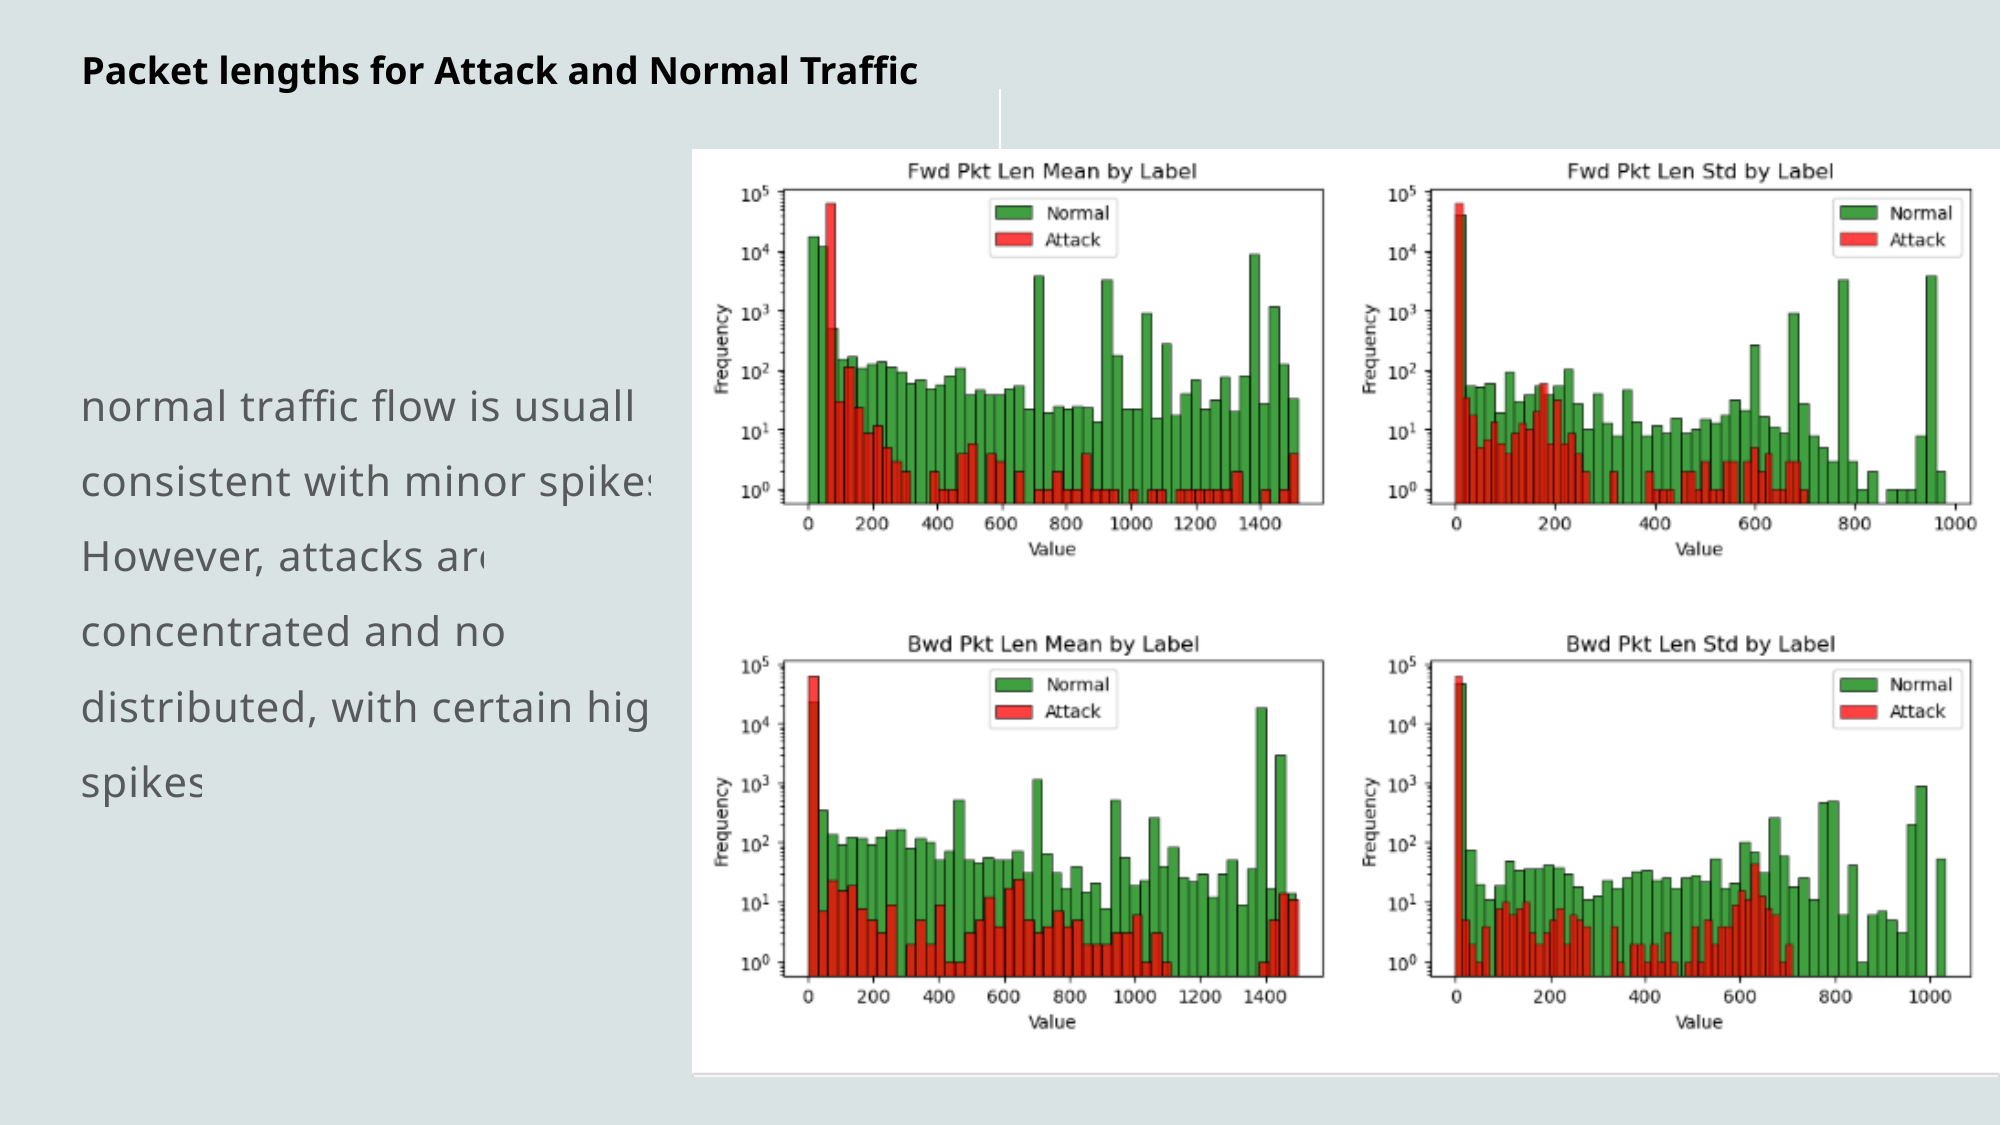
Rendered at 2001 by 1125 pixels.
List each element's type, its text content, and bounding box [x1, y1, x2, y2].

text_box [0, 0, 2000, 1125]
text_box normal traffic flow is usually consistent with minor spikes. However, attacks are concentrated and not distributed, with certain high spikes [65, 347, 692, 908]
text_box Packet lengths for Attack and Normal Traffic [66, 39, 1482, 100]
picture [692, 149, 2000, 1077]
